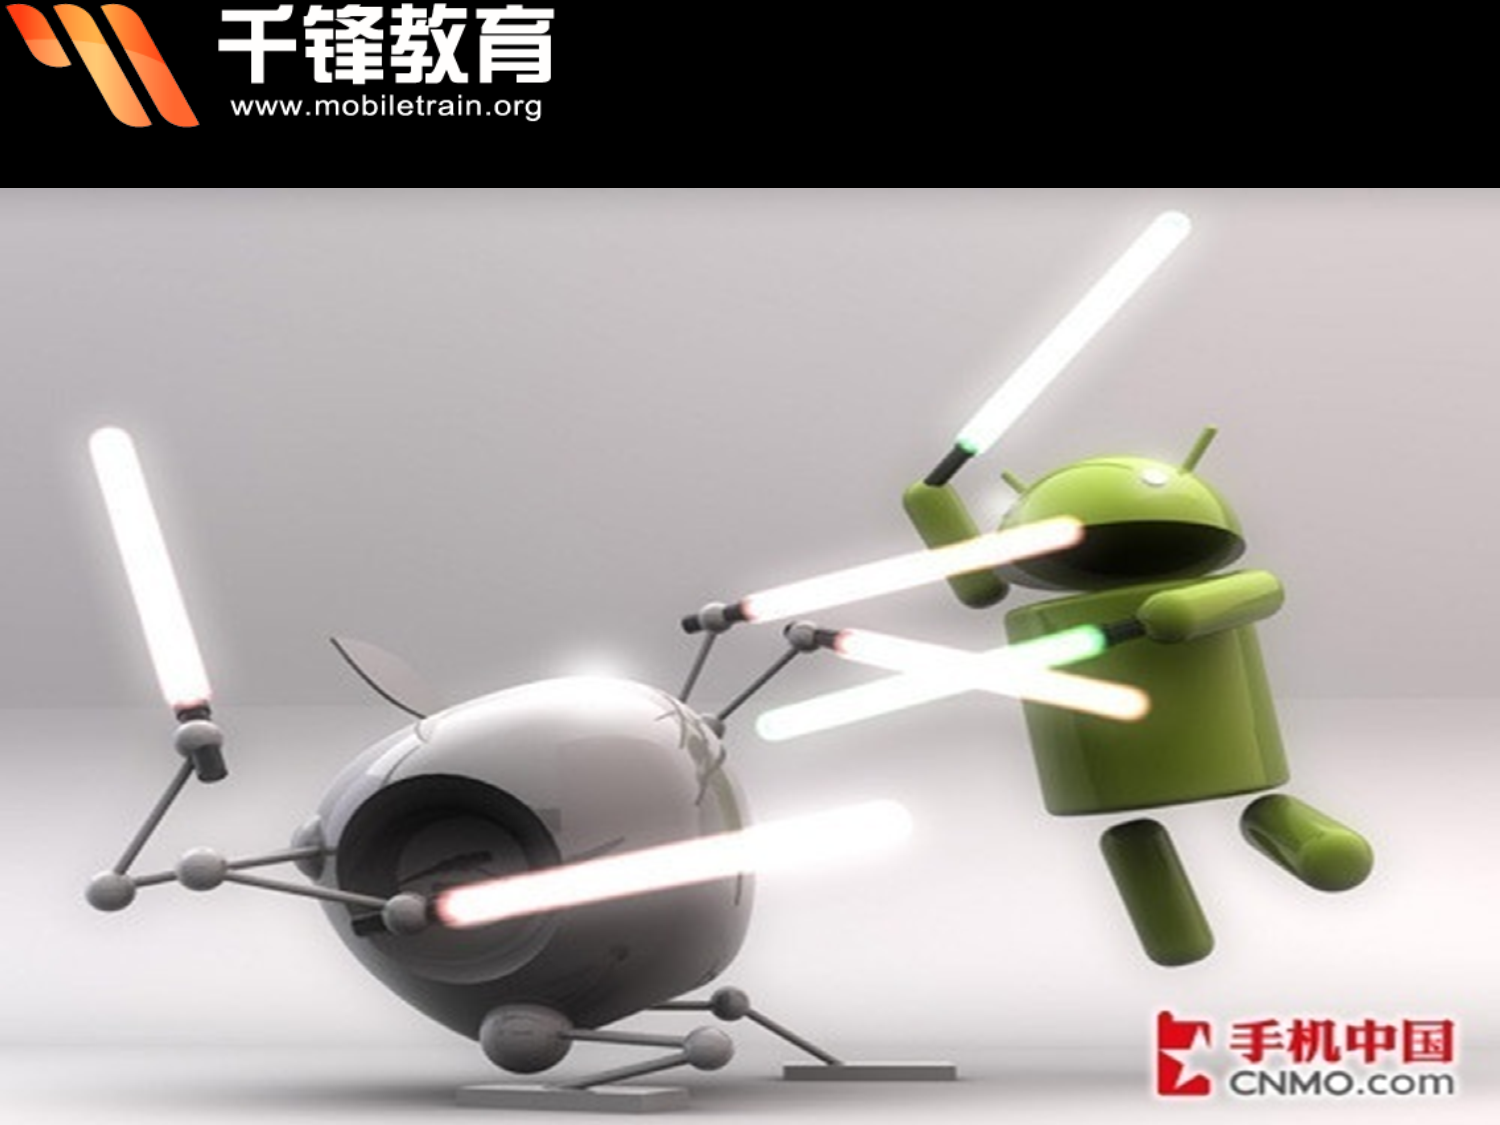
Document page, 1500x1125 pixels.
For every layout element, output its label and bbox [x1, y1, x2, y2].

picture [0, 188, 1500, 1125]
picture [0, 3, 556, 181]
